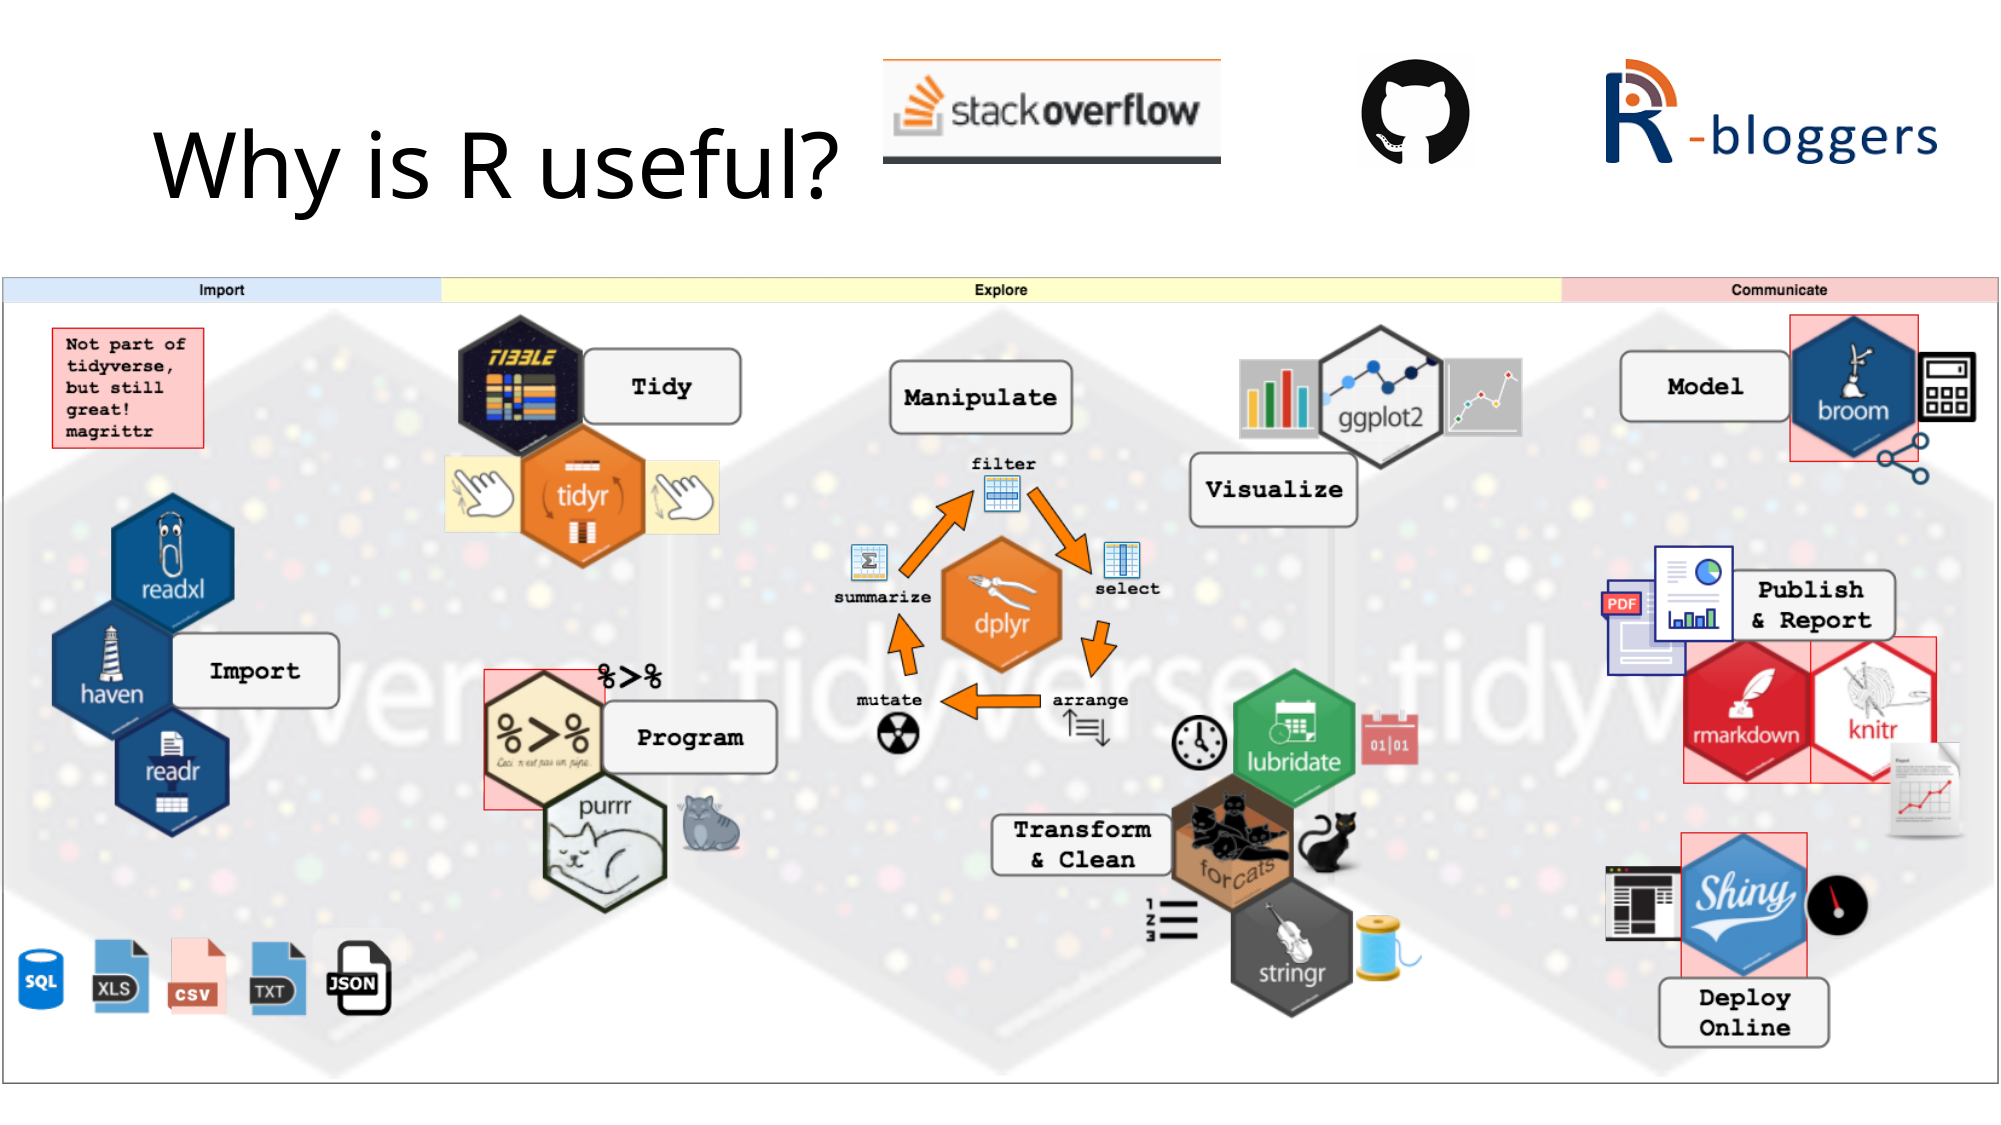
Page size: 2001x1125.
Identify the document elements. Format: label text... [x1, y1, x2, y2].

picture [883, 59, 1221, 164]
picture [0, 277, 2000, 1084]
picture [1357, 53, 1474, 169]
title Why is R useful? [137, 59, 1863, 277]
picture [1605, 59, 1937, 164]
